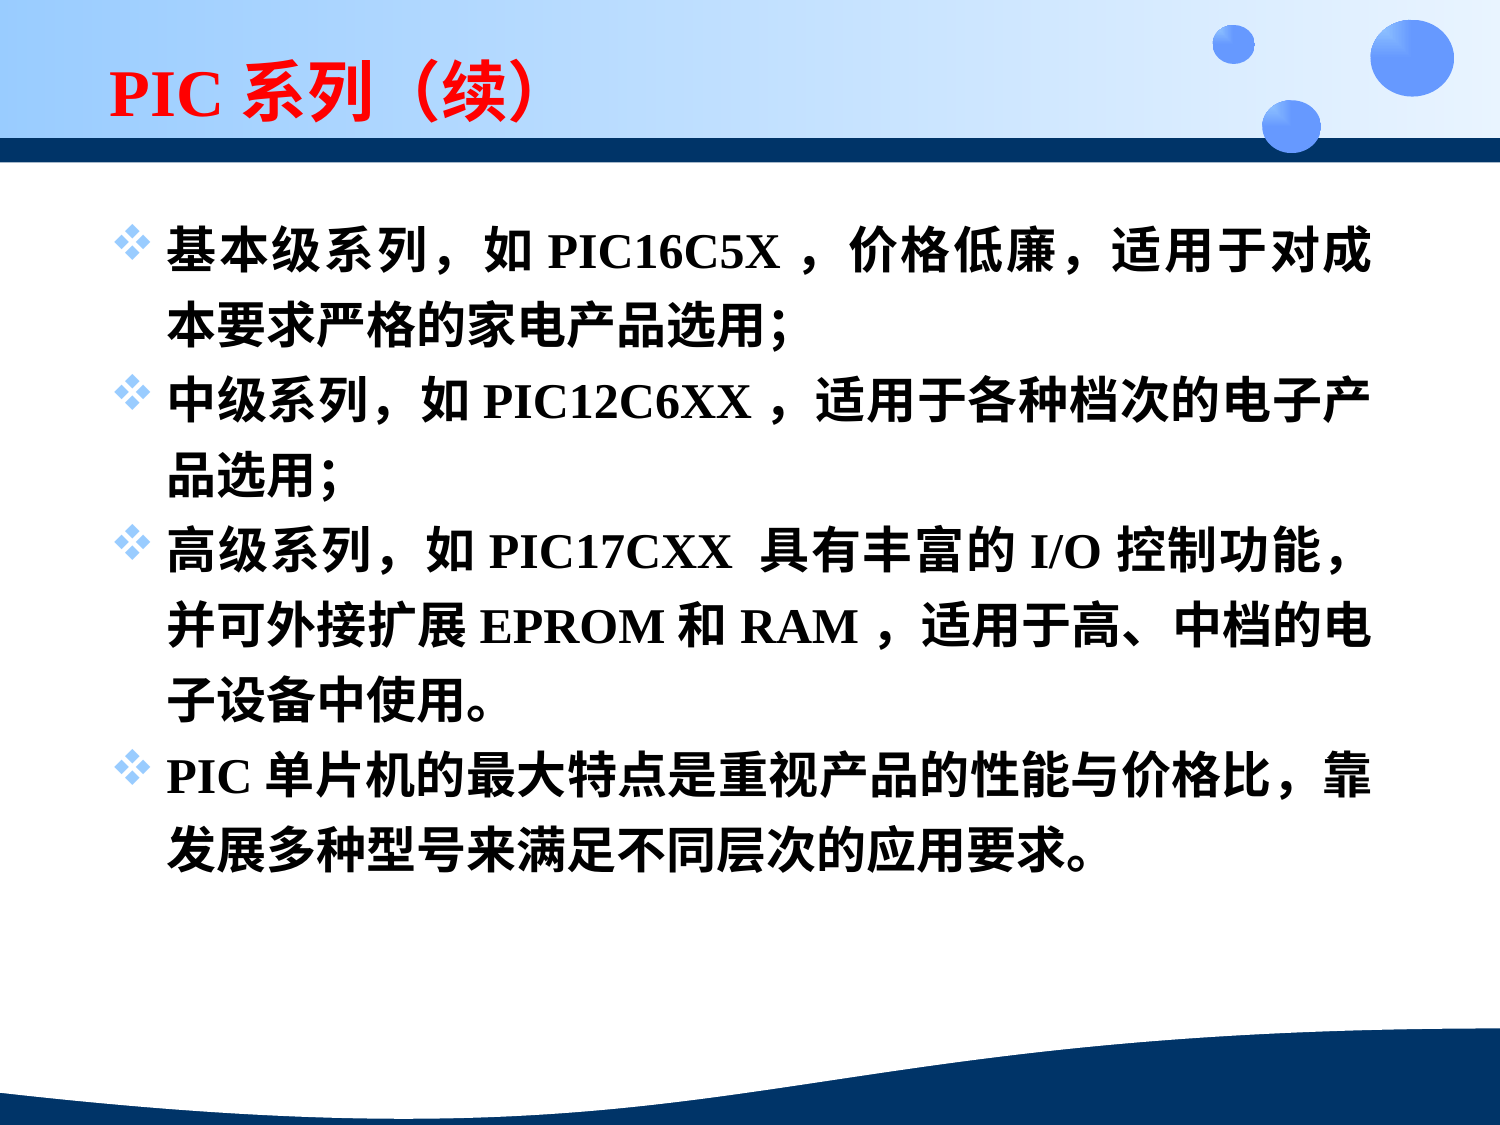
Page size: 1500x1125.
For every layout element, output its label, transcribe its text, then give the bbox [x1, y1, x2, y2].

list 基本级系列，如PIC16C5X，价格低廉，适用于对成本要求严格的家电产品选用； 中级系列，如PIC12C6XX，适用于各种档次的电子产品选用； 高级系列，如PIC17CXX 具有丰富的I/O控制功能，并可外接扩展EPROM和RAM，适用于高、中档的电子设备中使用。 PIC单片机的最大特点是重视产品的性能与价格比，靠发展多种型号来满足不同层次的应用要求。 [95, 196, 1388, 976]
text_box PIC系列（续） [95, 42, 591, 138]
